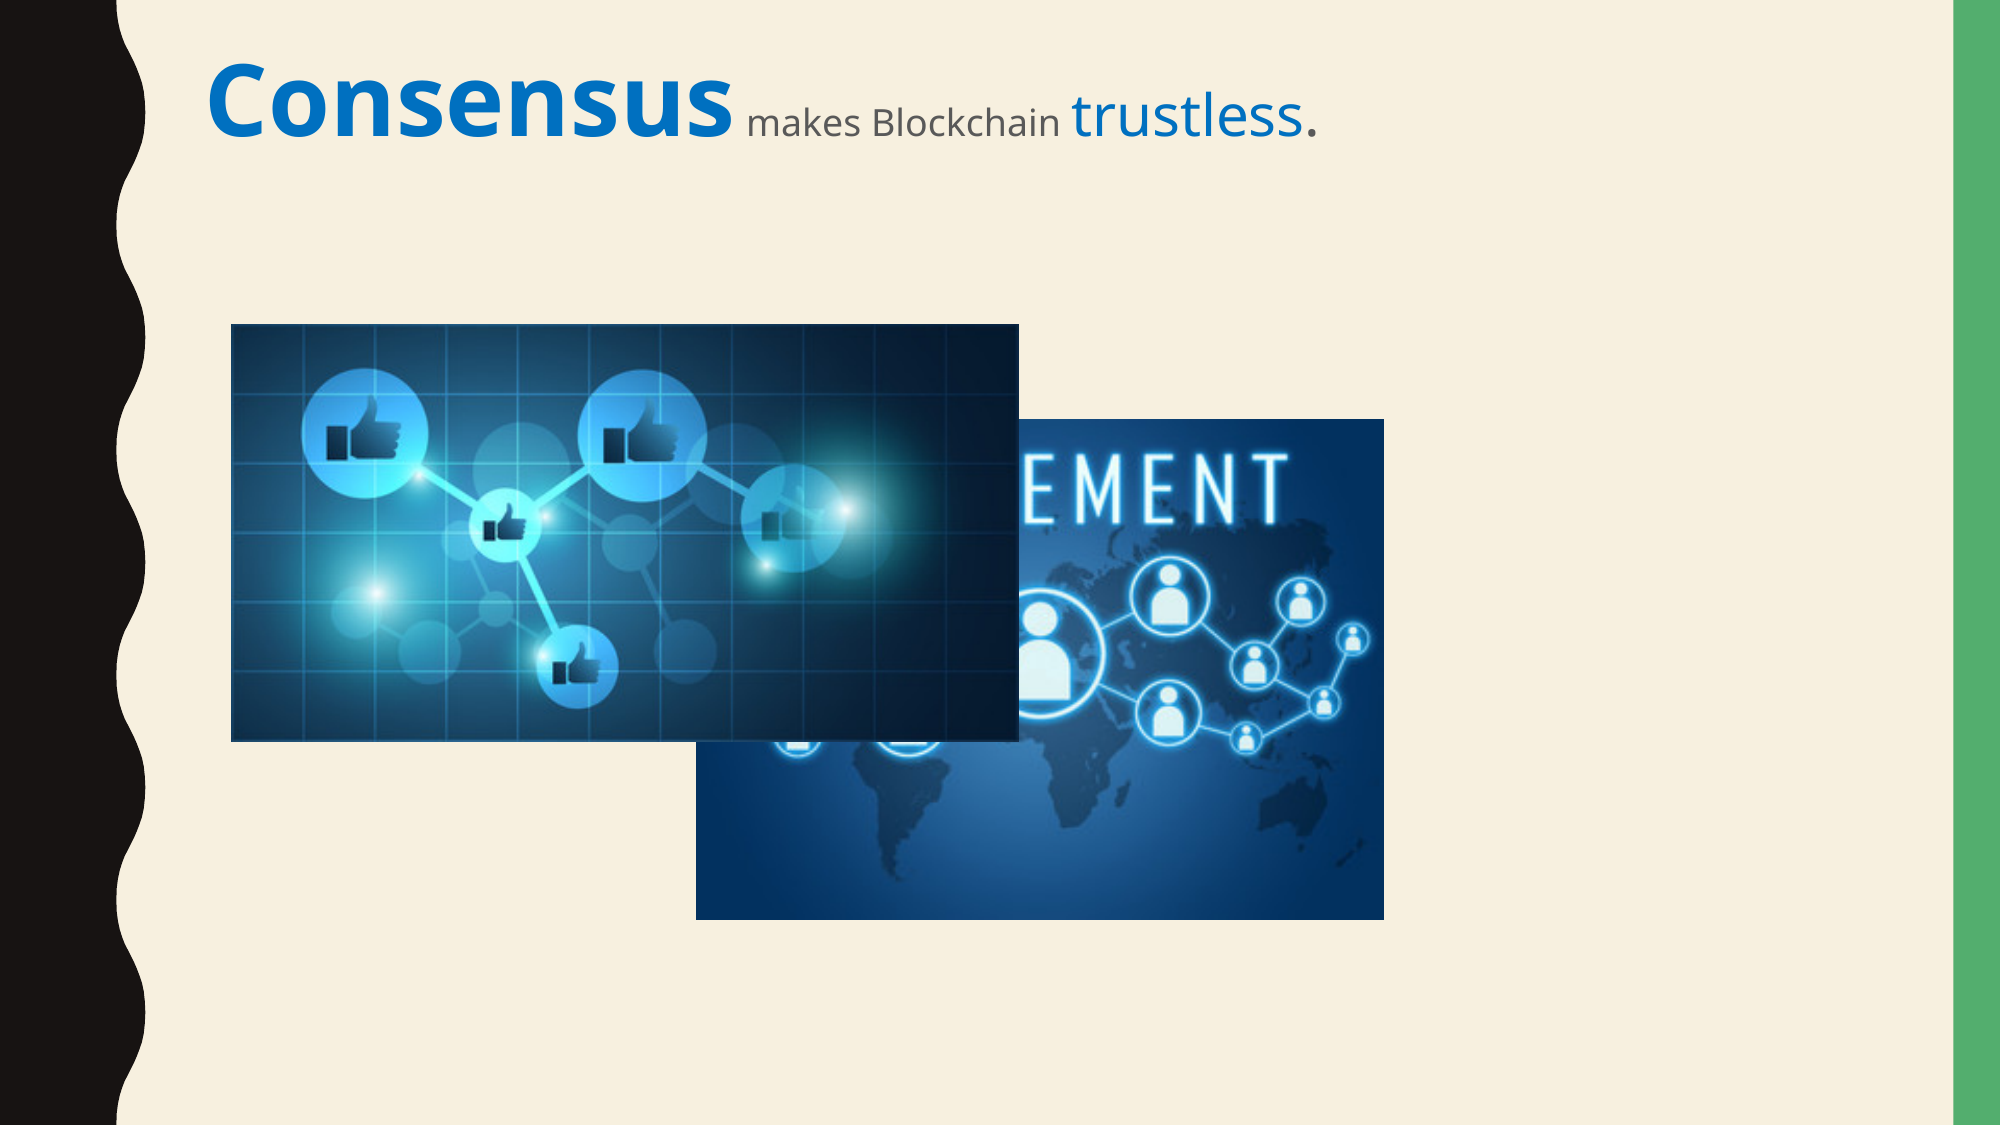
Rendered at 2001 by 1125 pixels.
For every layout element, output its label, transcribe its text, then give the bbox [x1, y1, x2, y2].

text_box Consensus makes Blockchain trustless.​ [190, 29, 1888, 165]
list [696, 419, 1384, 920]
picture [231, 324, 1019, 742]
